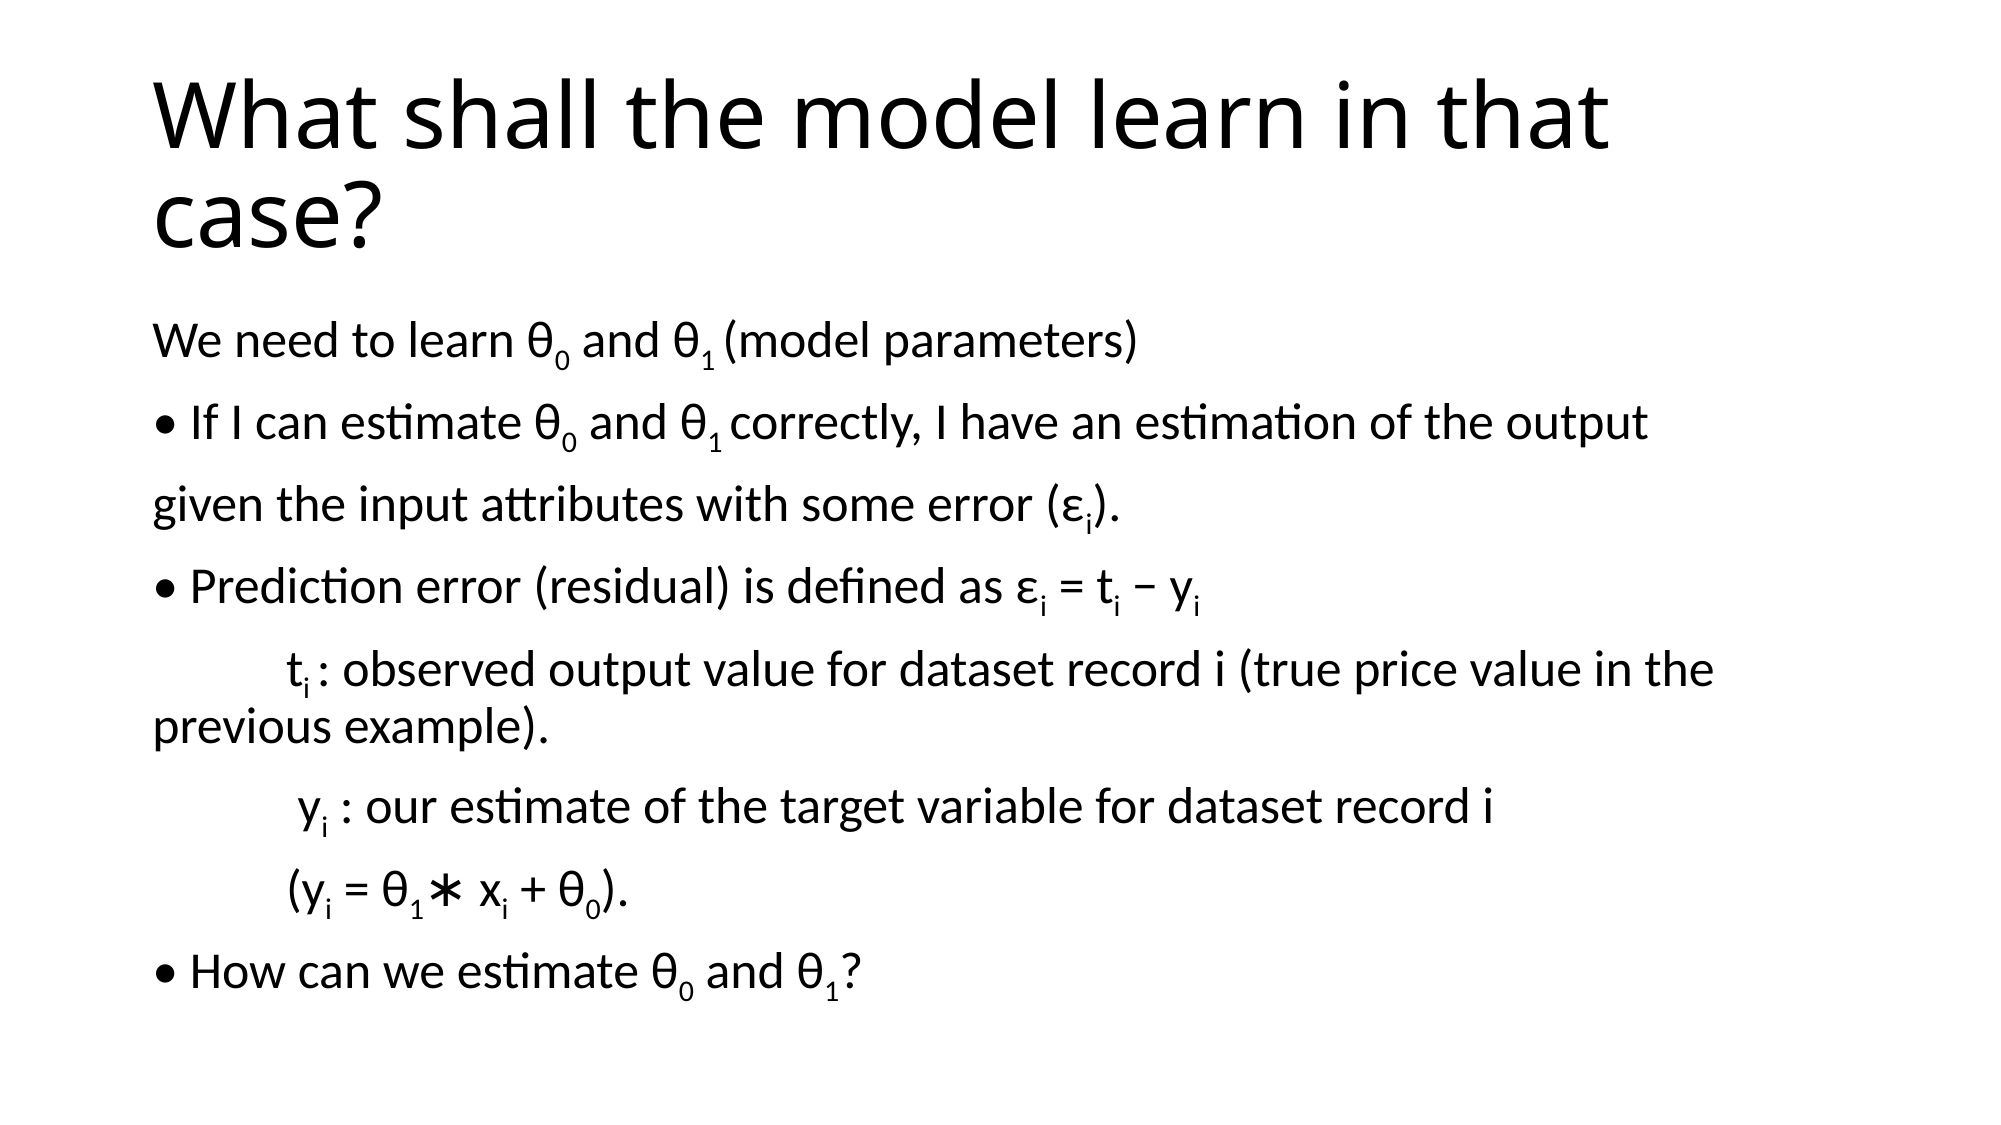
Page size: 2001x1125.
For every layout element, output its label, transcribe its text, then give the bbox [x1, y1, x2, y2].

list We need to learn θ0 and θ1 (model parameters) • If I can estimate θ0 and θ1 correctly, I have an estimation of the output given the input attributes with some error (εi). • Prediction error (residual) is defined as εi = ti − yi ti : observed output value for dataset record i (true price value in the previous example). yi : our estimate of the target variable for dataset record i (yi = θ1∗ xi + θ0). • How can we estimate θ0 and θ1? [137, 299, 1863, 1014]
title What shall the model learn in that case? [137, 59, 1863, 278]
